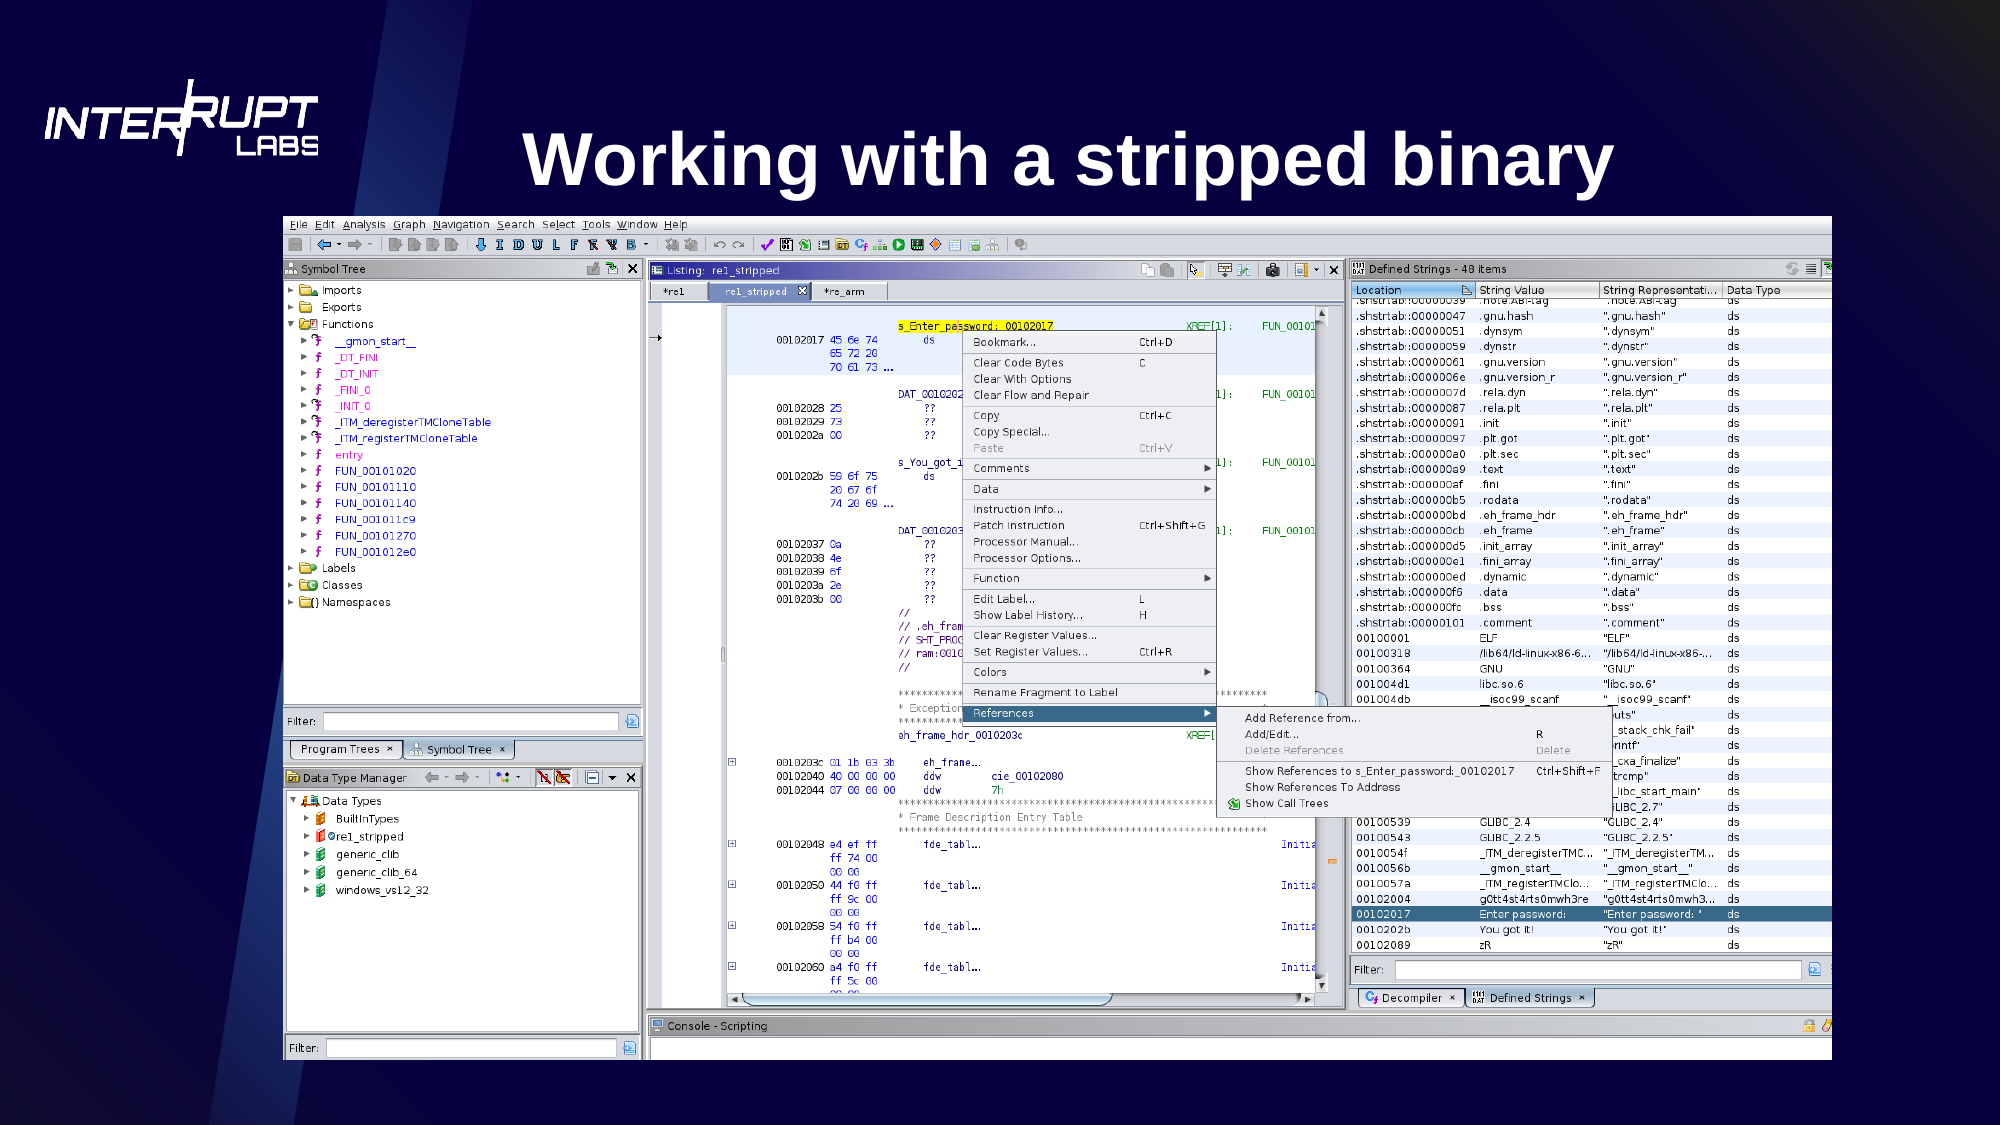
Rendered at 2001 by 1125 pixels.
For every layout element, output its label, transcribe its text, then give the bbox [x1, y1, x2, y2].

title Working with a stripped binary [507, 95, 1800, 216]
picture [0, 0, 2000, 1125]
